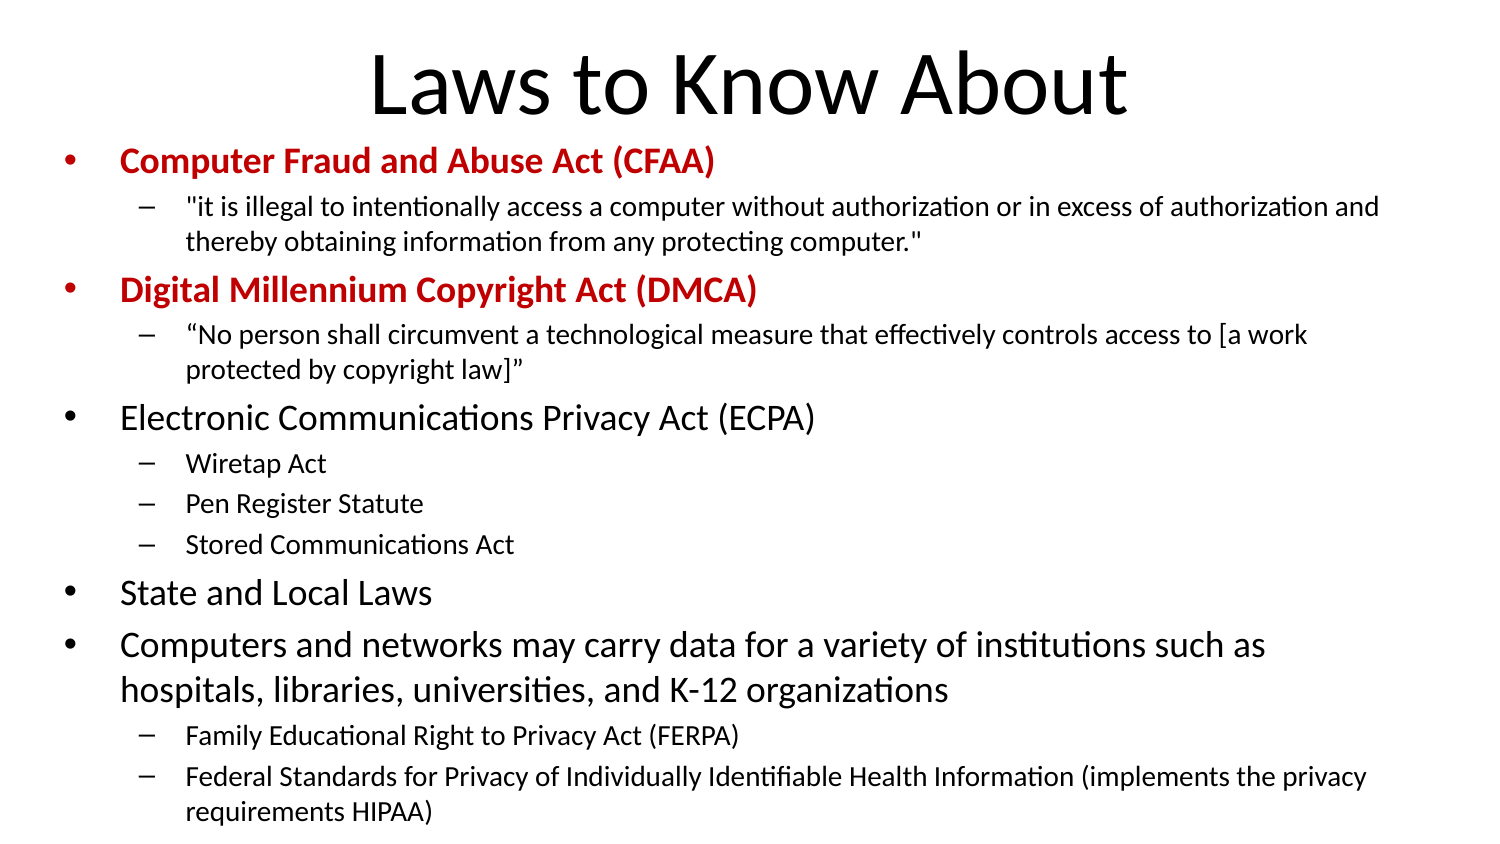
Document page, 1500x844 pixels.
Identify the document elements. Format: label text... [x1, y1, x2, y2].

title Laws to Know About [75, 7, 1425, 149]
list Computer Fraud and Abuse Act (CFAA) "it is illegal to intentionally access a computer without authorization or in excess of authorization and thereby obtaining information from any protecting computer." Digital Millennium Copyright Act (DMCA) “No person shall circumvent a technological measure that effectively controls access to [a work protected by copyright law]” Electronic Communications Privacy Act (ECPA) Wiretap Act Pen Register Statute Stored Communications Act State and Local Laws Computers and networks may carry data for a variety of institutions such as hospitals, libraries, universities, and K-12 organizations Family Educational Right to Privacy Act (FERPA) Federal Standards for Privacy of Individually Identifiable Health Information (implements the privacy requirements HIPAA) [48, 129, 1399, 686]
